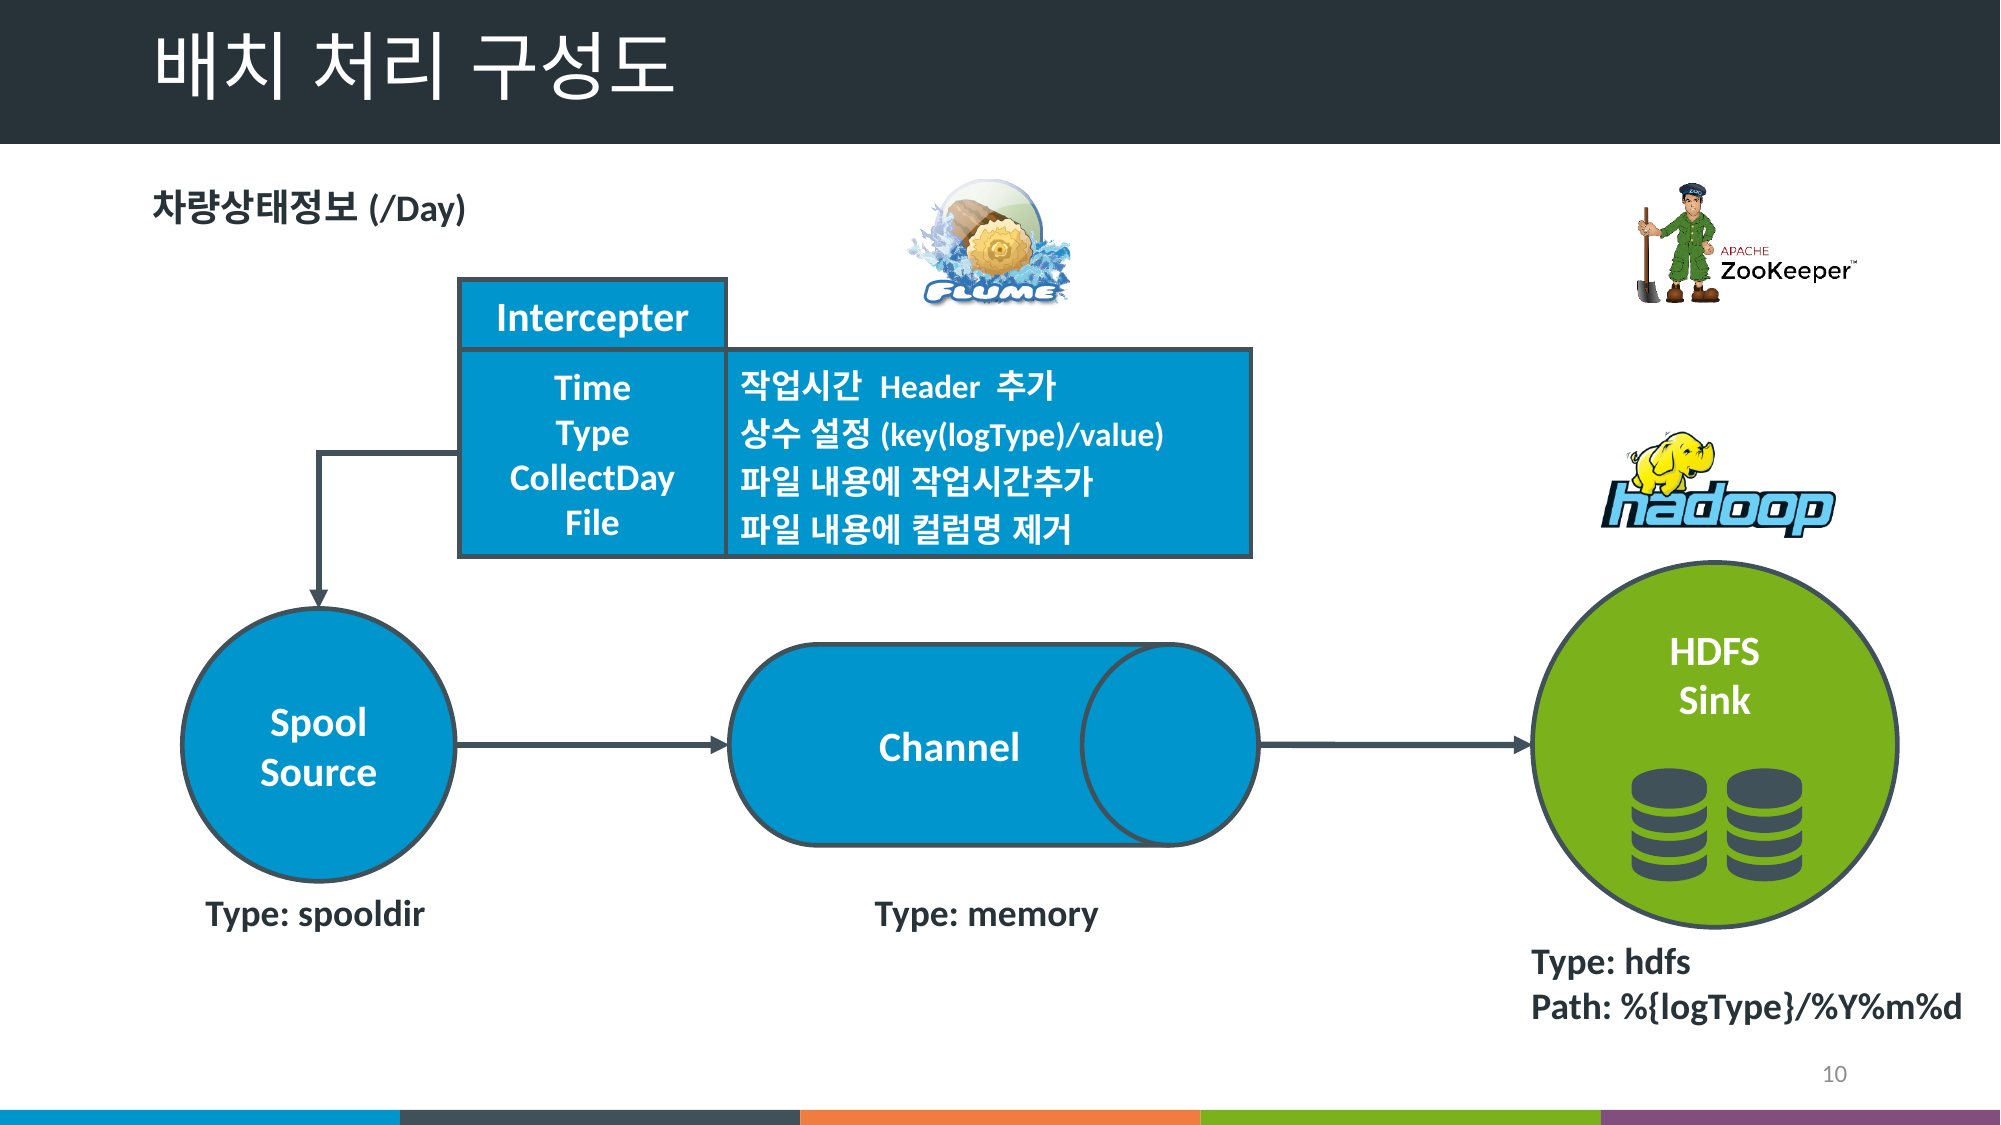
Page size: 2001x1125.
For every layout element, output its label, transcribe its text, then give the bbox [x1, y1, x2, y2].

text_box [1725, 852, 1804, 883]
text_box [1725, 803, 1804, 834]
text_box Spool Source [181, 607, 457, 881]
text_box Type: hdfs Path: %{logType}/%Y%m%d [1516, 929, 1979, 1035]
title 배치 처리 구성도 [137, 23, 1863, 118]
text_box [1725, 767, 1804, 810]
text_box [1630, 767, 1708, 810]
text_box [311, 460, 467, 601]
text_box [1725, 828, 1804, 859]
text_box [1630, 852, 1708, 883]
text_box [1630, 828, 1708, 859]
slide_number 10 [1412, 1042, 1863, 1103]
text_box [1630, 803, 1708, 834]
text_box HDFS Sink [1531, 561, 1899, 929]
text_box Type: memory [859, 881, 1115, 941]
picture [1637, 183, 1858, 303]
picture [905, 173, 1071, 311]
text_box 차량상태정보(/Day) [137, 177, 500, 237]
text_box Type: spooldir [190, 881, 441, 941]
text_box Channel [728, 643, 1260, 847]
picture [1594, 431, 1836, 548]
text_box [459, 279, 1252, 557]
